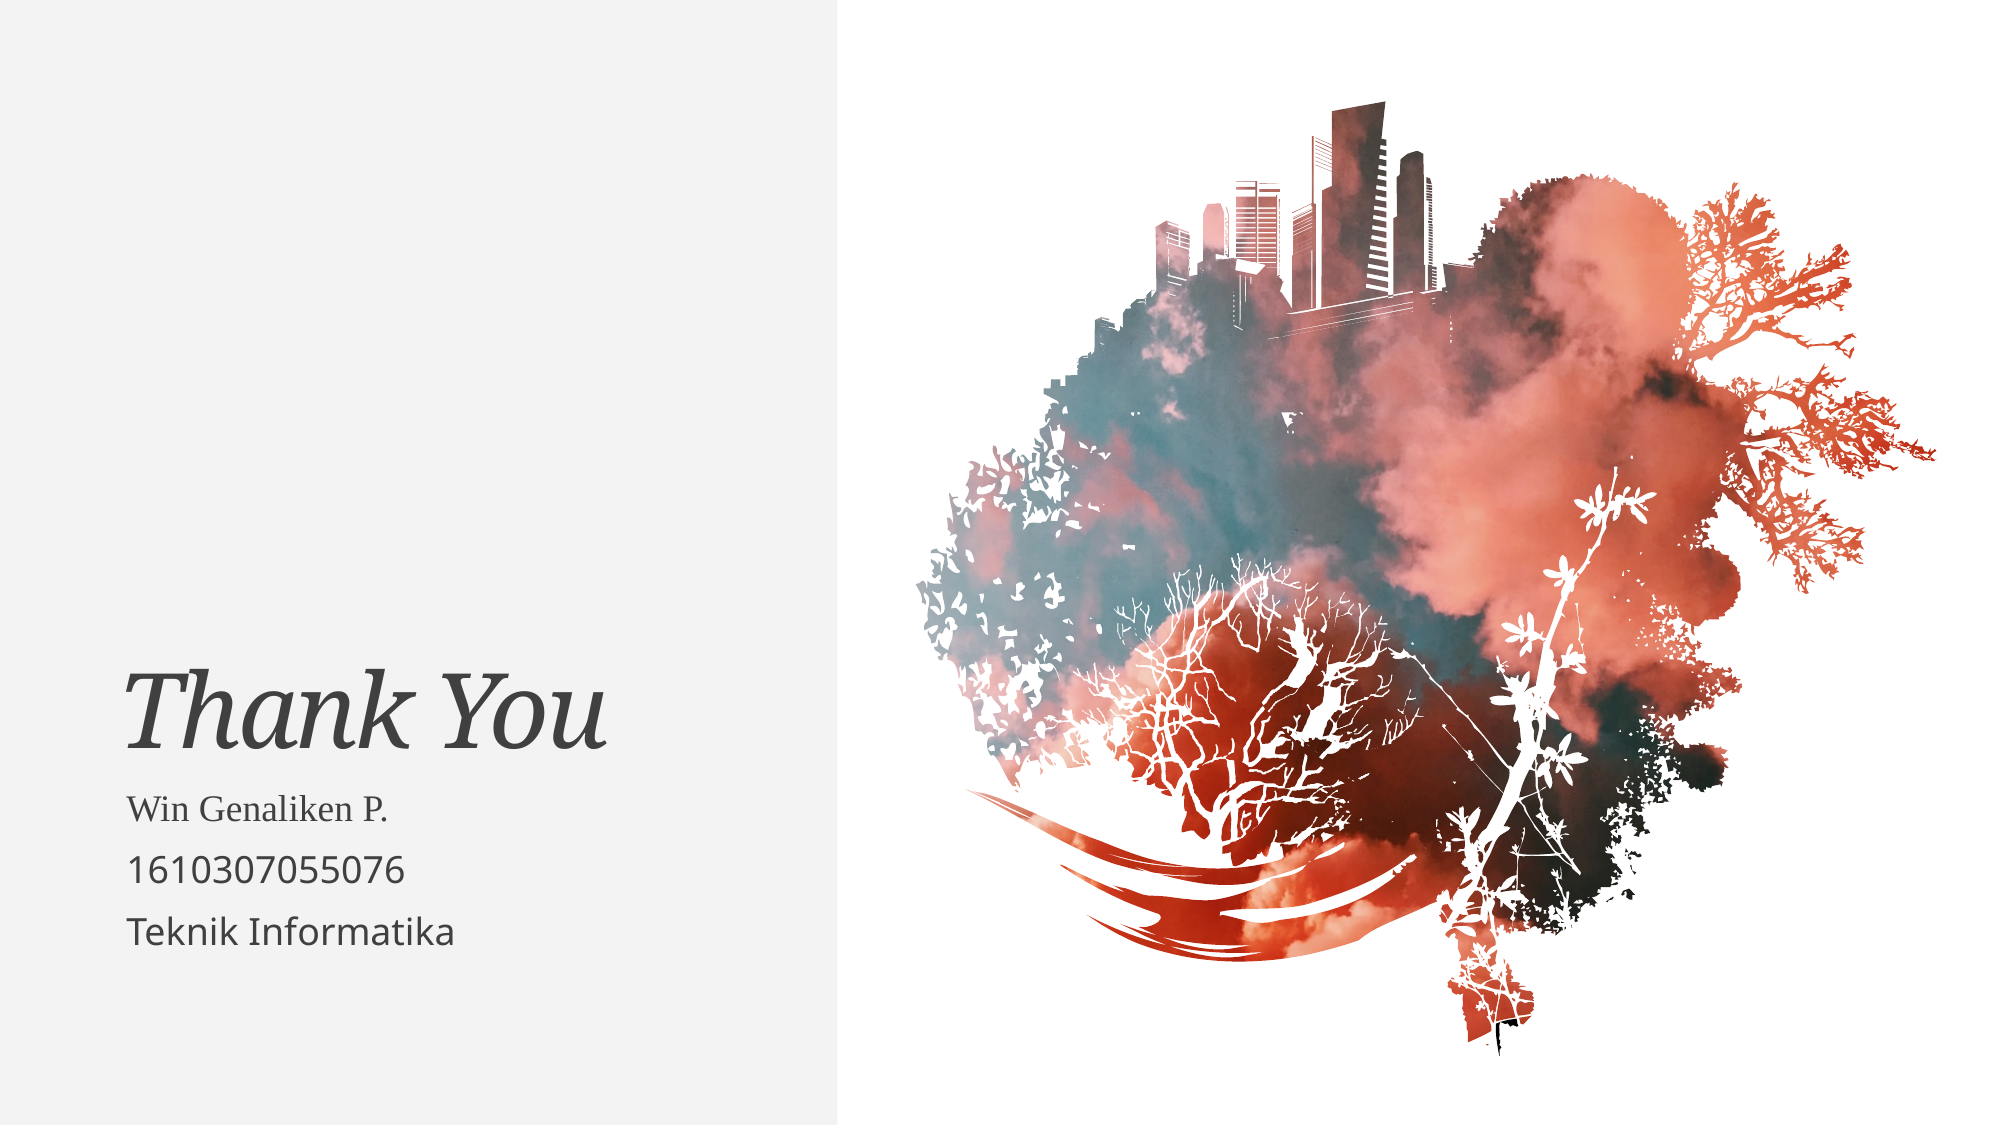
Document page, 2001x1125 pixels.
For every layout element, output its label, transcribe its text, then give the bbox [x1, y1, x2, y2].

list Teknik Informatika [126, 912, 652, 960]
list 1610307055076 [126, 850, 652, 898]
picture [915, 101, 1937, 1046]
title Thank You [0, 0, 838, 1125]
list Win Genaliken P. [126, 788, 652, 836]
